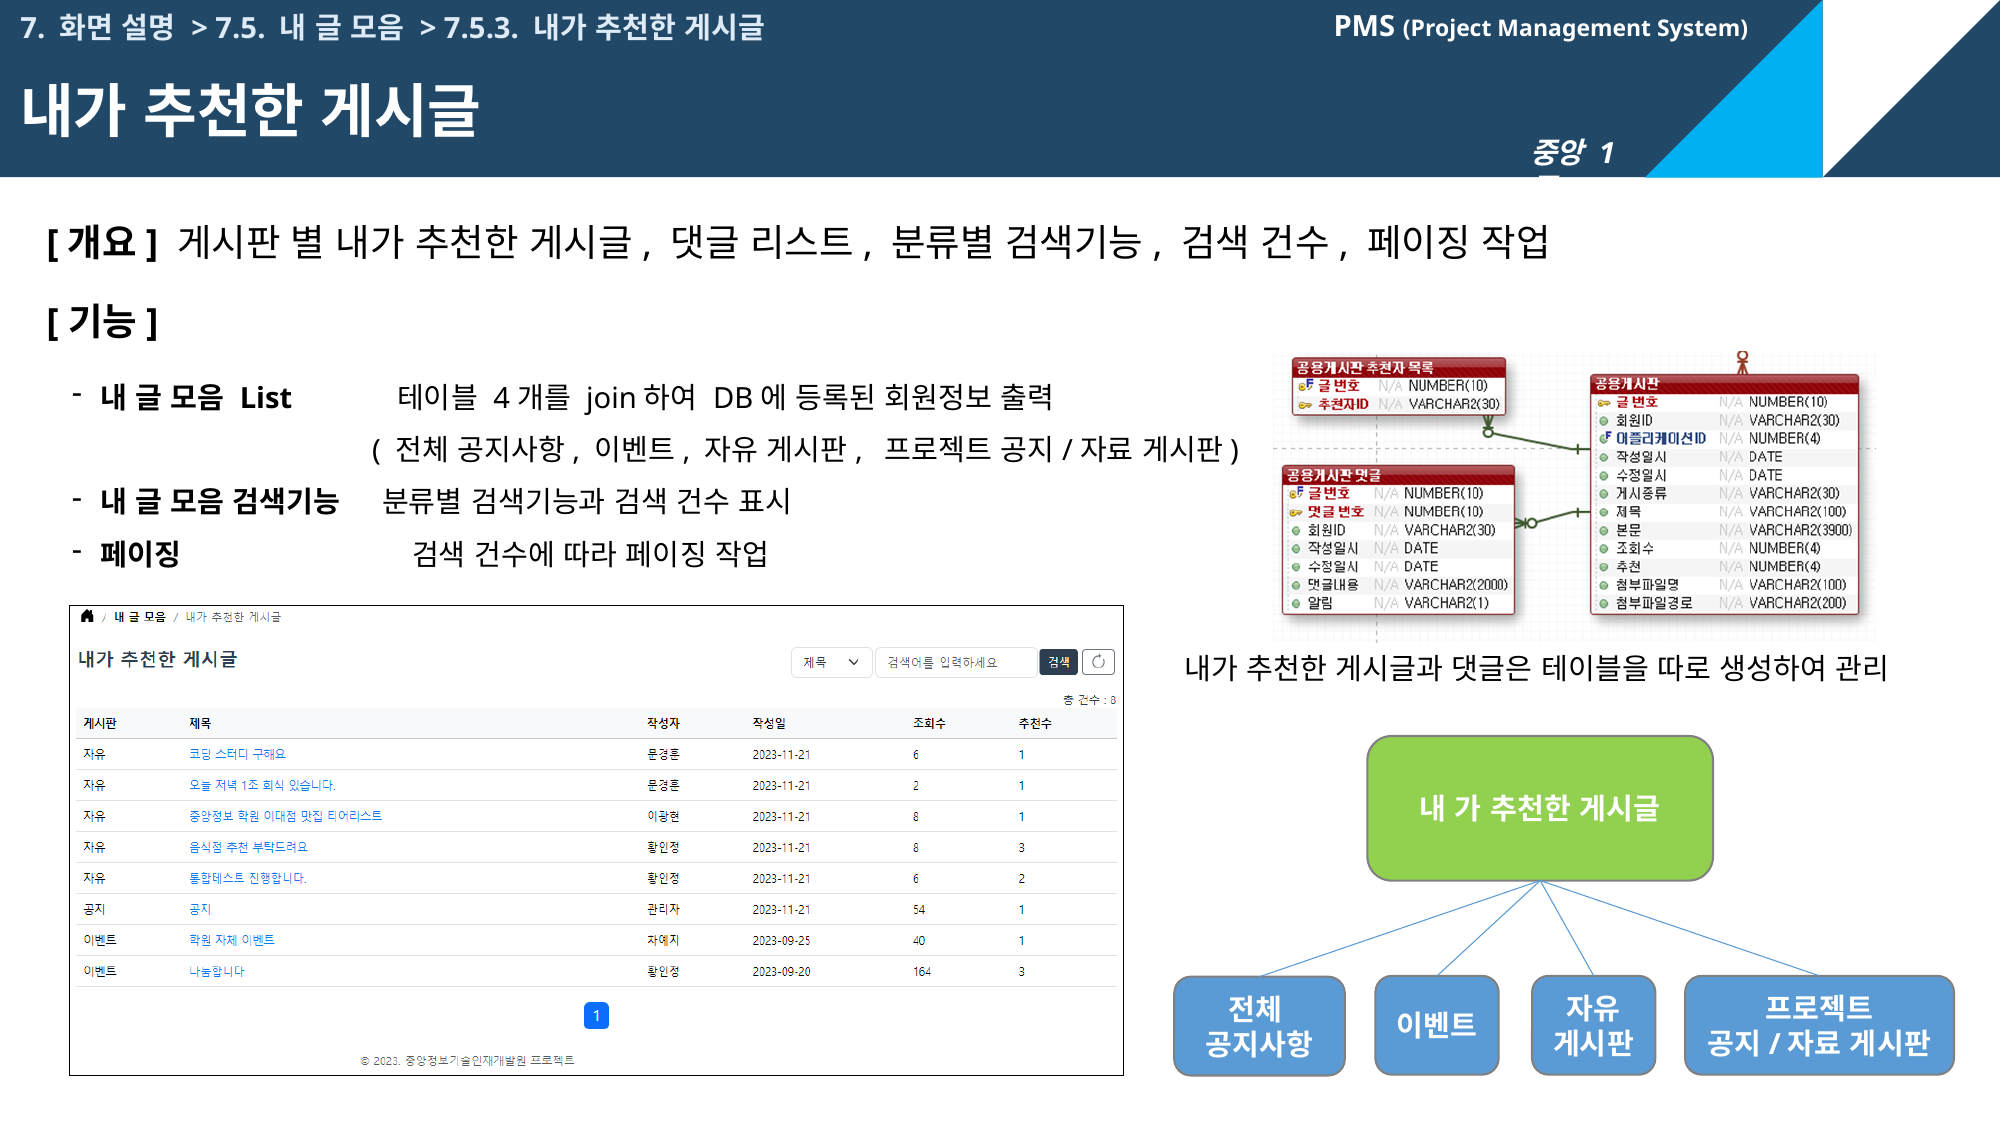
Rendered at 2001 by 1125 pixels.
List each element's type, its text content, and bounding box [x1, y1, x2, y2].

text_box 이벤트 [1374, 977, 1500, 1076]
list 내가 추천한 게시글 [5, 58, 1285, 169]
text_box [개요] 게시판 별 내가 추천한 게시글, 댓글 리스트, 분류별 검색기능, 검색 건수, 페이징 작업 [26, 190, 1658, 269]
picture [1273, 351, 1876, 643]
list 7. 화면 설명 > 7.5. 내 글 모음 > 7.5.3. 내가 추천한 게시글 [5, 1, 1245, 58]
text_box 내 글 모음 List 테이블 4개를 join하여 DB에 등록된 회원정보 출력 ( 전체 공지사항, 이벤트, 자유 게시판, 프로젝트 공지/자료 게시판) 내 글 모음 검색기능 분류별 검색기능과 검색 건수 표시 페이징 검색 건수에 따라 페이징 작업 [42, 329, 1357, 604]
text_box 자유 게시판 [1530, 976, 1657, 1076]
picture [69, 605, 1124, 1076]
text_box 프로젝트 공지/자료 게시판 [1684, 974, 1956, 1076]
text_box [1541, 880, 1820, 976]
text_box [1259, 880, 1541, 977]
text_box 내 가 추천한 게시글 [1366, 734, 1715, 880]
text_box 내가 추천한 게시글과 댓글은 테이블을 따로 생성하여 관리 [1169, 642, 1954, 693]
text_box [기능] [27, 269, 179, 349]
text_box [1437, 880, 1541, 976]
text_box 전체 공지사항 [1173, 975, 1346, 1077]
